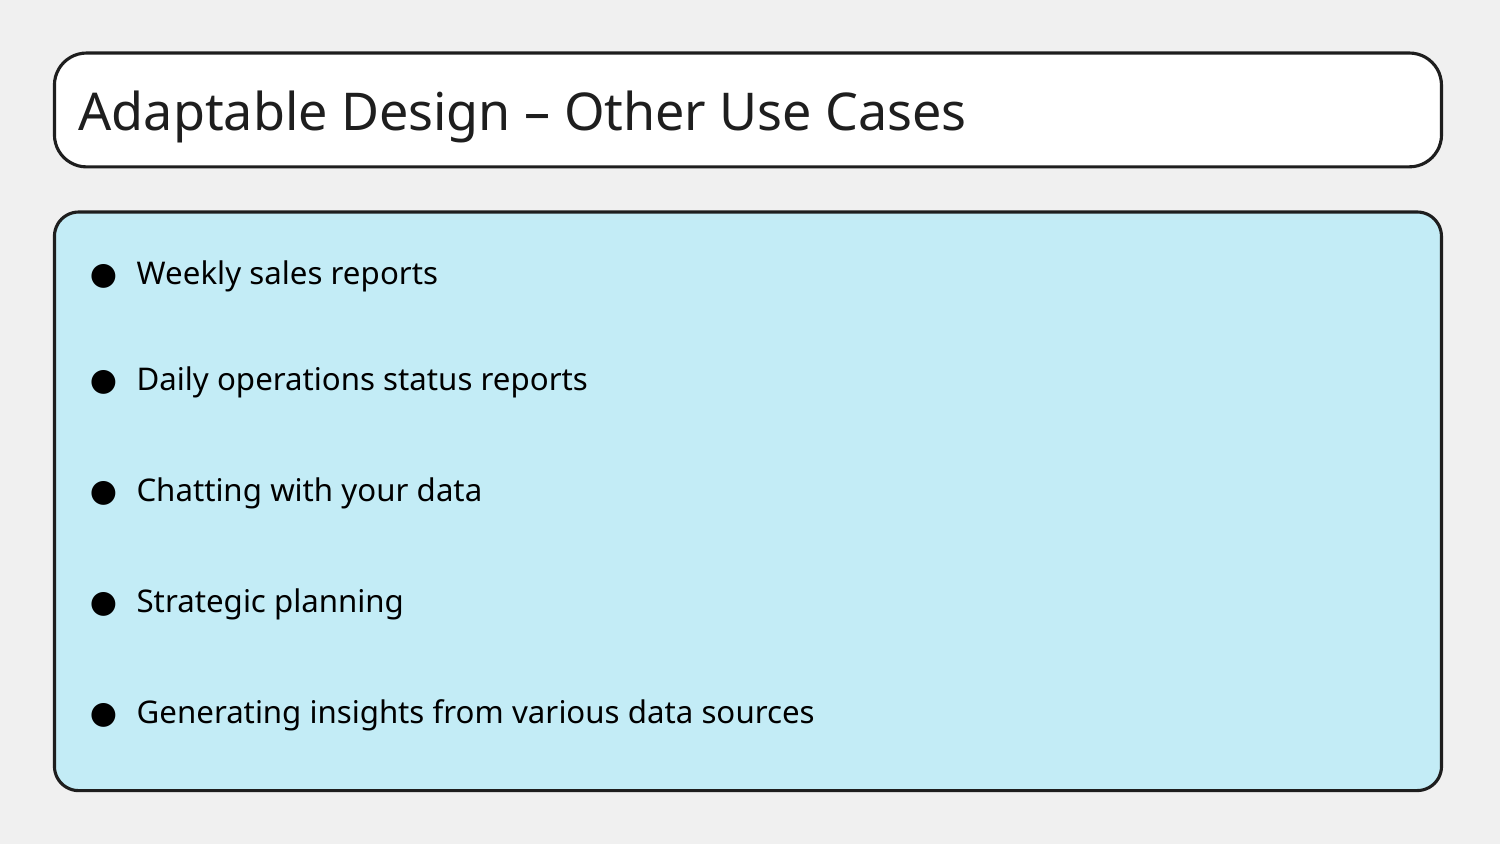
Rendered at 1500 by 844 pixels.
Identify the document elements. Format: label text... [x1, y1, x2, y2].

text_box Adaptable Design – Other Use Cases [54, 53, 1442, 167]
list Weekly sales reports Daily operations status reports Chatting with your data Strategic planning Generating insights from various data sources [74, 232, 1388, 732]
text_box [54, 212, 1442, 791]
